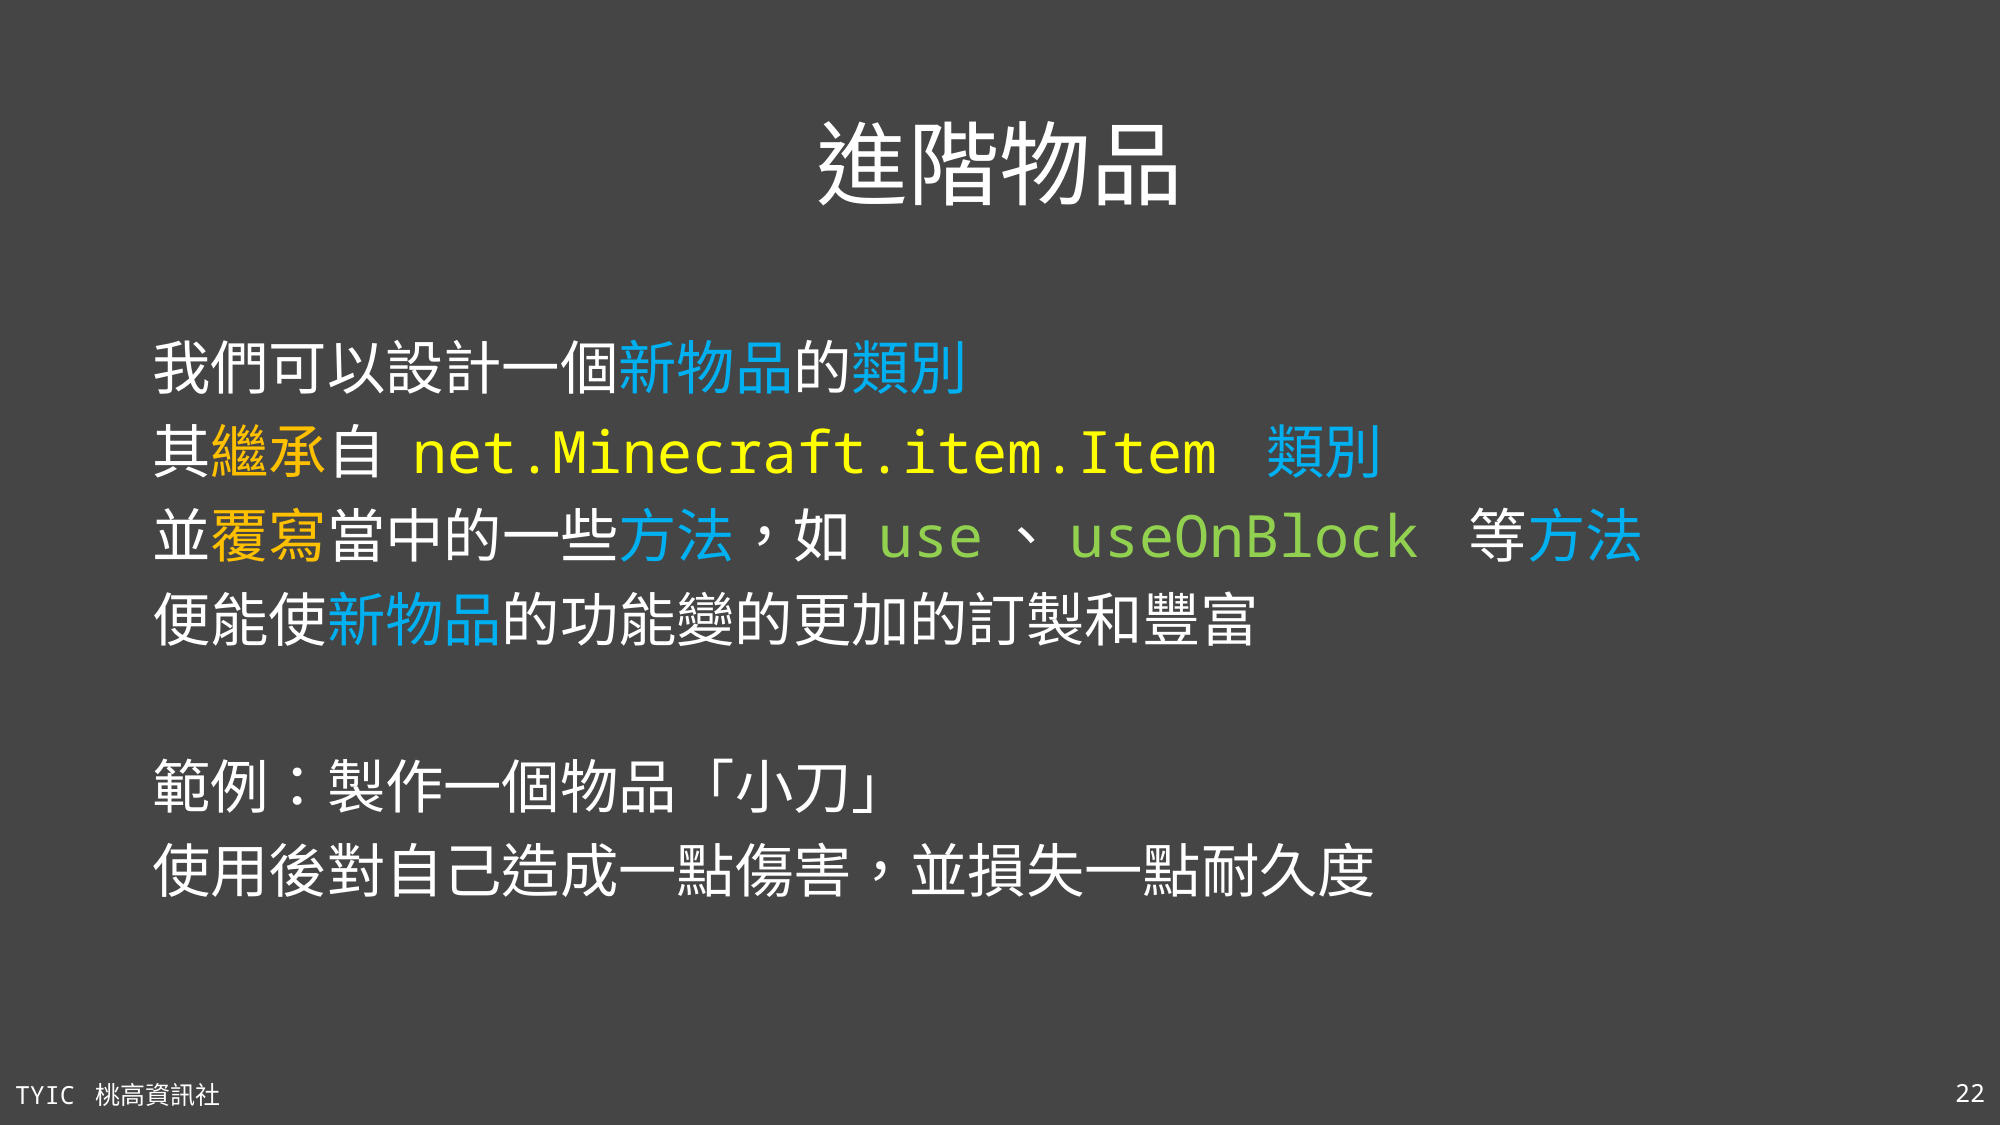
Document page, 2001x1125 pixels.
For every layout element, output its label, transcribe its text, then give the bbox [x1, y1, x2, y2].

list 我們可以設計一個新物品的類別 其繼承自 net.Minecraft.item.Item 類別 並覆寫當中的一些方法，如 use、useOnBlock 等方法 便能使新物品的功能變的更加的訂製和豐富 範例：製作一個物品「小刀」 使用後對自己造成一點傷害，並損失一點耐久度 [137, 331, 1863, 917]
title 進階物品 [137, 59, 1863, 278]
